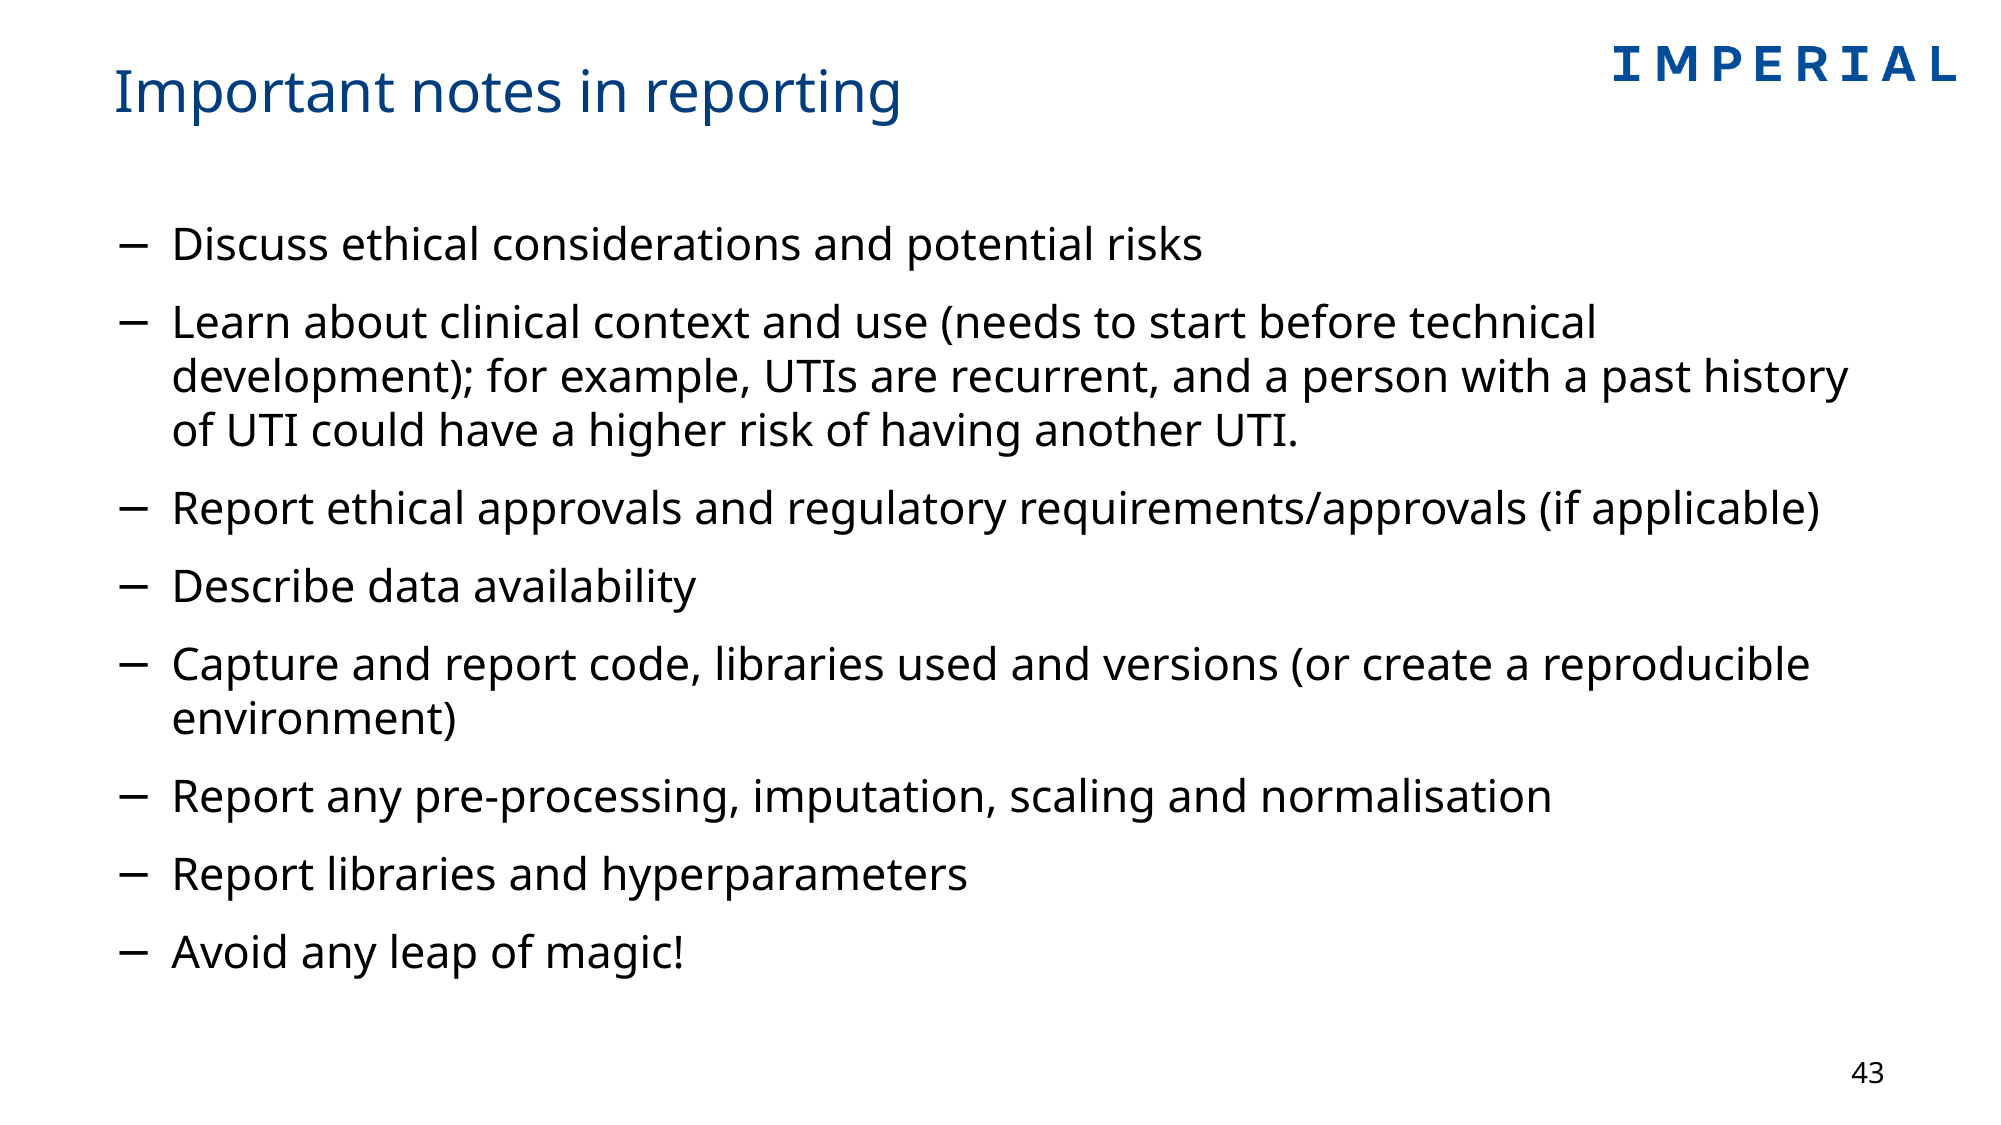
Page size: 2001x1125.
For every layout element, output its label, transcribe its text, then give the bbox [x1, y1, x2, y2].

list Discuss ethical considerations and potential risks Learn about clinical context and use (needs to start before technical development); for example, UTIs are recurrent, and a person with a past history of UTI could have a higher risk of having another UTI. Report ethical approvals and regulatory requirements/approvals (if applicable) Describe data availability Capture and report code, libraries used and versions (or create a reproducible environment) Report any pre-processing, imputation, scaling and normalisation Report libraries and hyperparameters Avoid any leap of magic! [99, 208, 1900, 1024]
title Important notes in reporting [99, 0, 1900, 184]
picture [1900, 46, 1956, 81]
slide_number 43 [1433, 1046, 1901, 1103]
